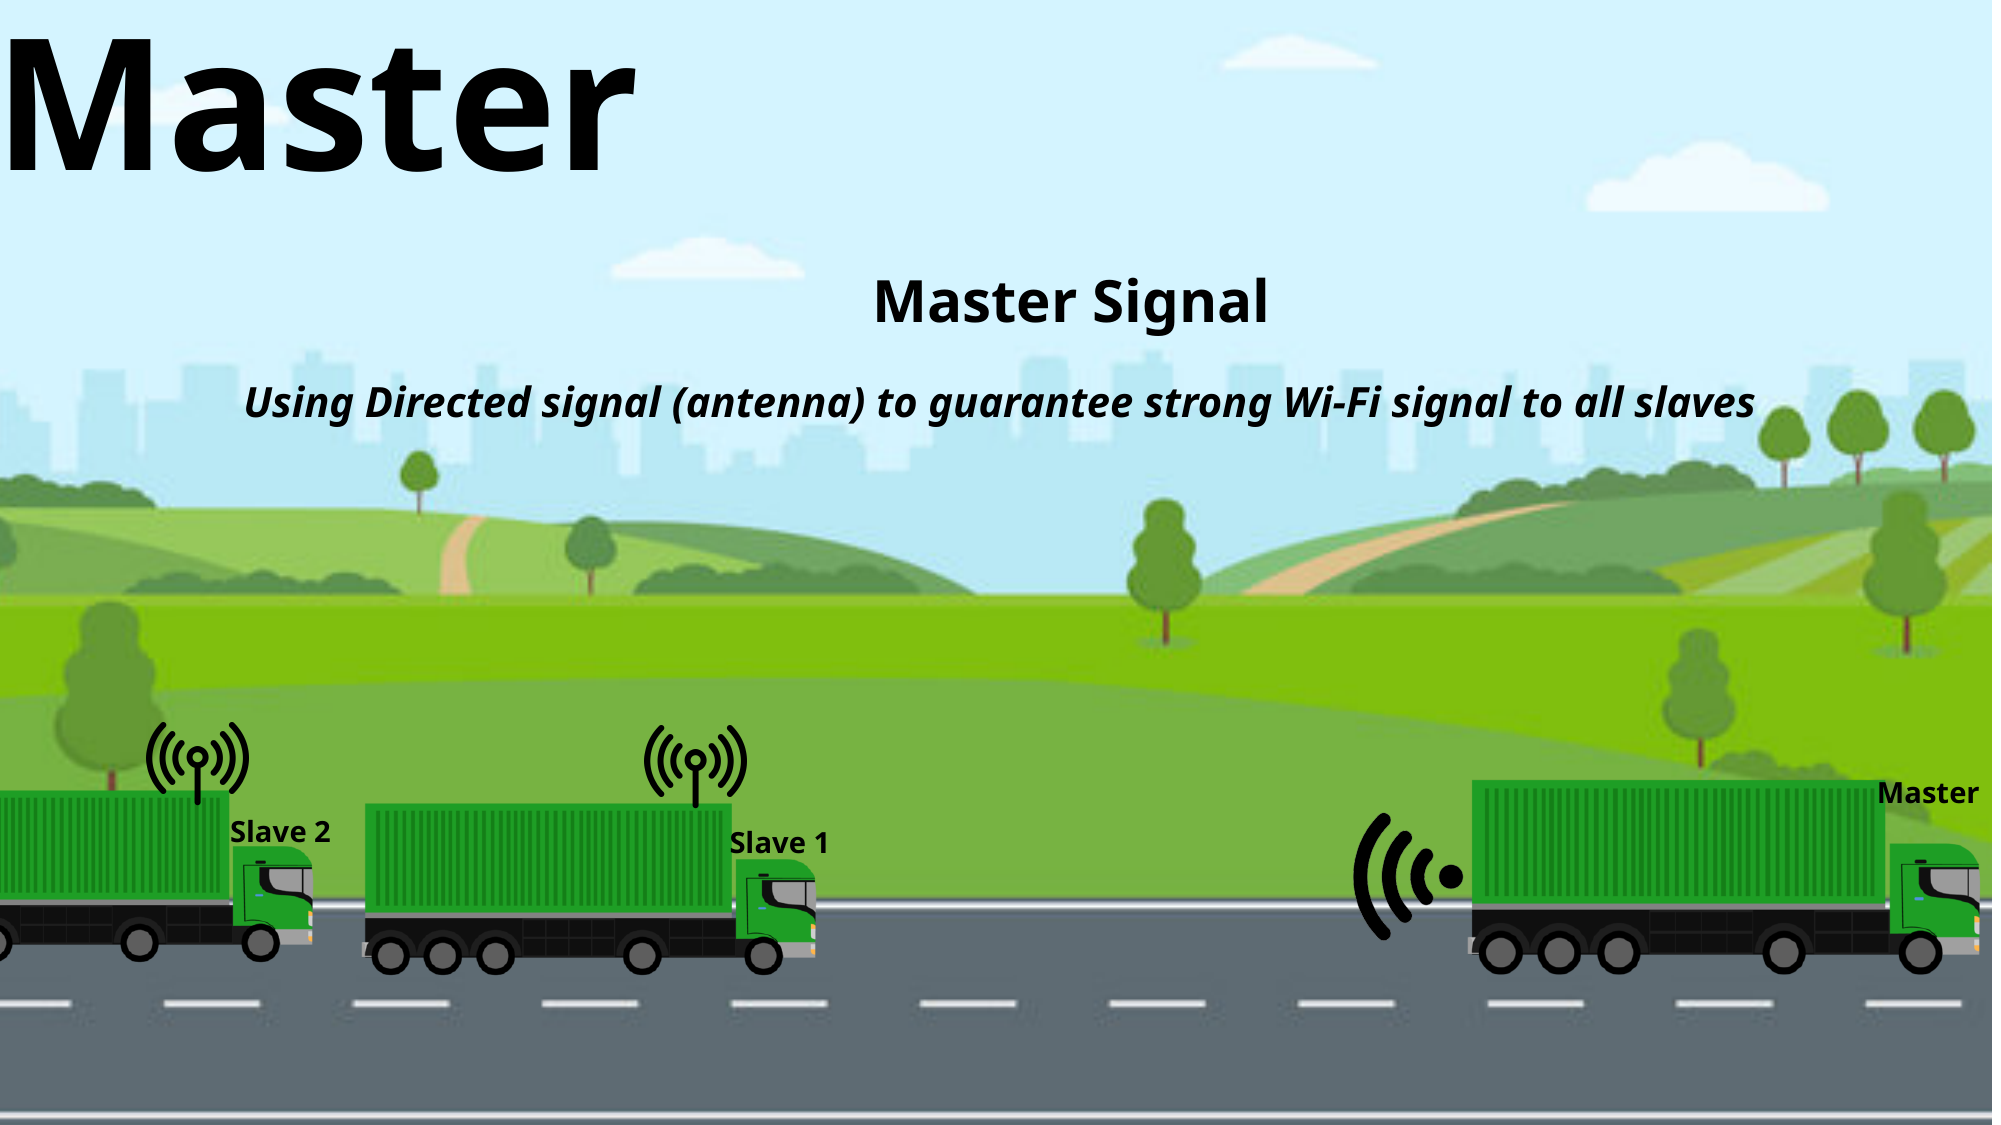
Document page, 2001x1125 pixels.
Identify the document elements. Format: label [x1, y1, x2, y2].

text_box [343, 714, 860, 1028]
picture [0, 0, 2000, 1125]
text_box [0, 711, 352, 1015]
